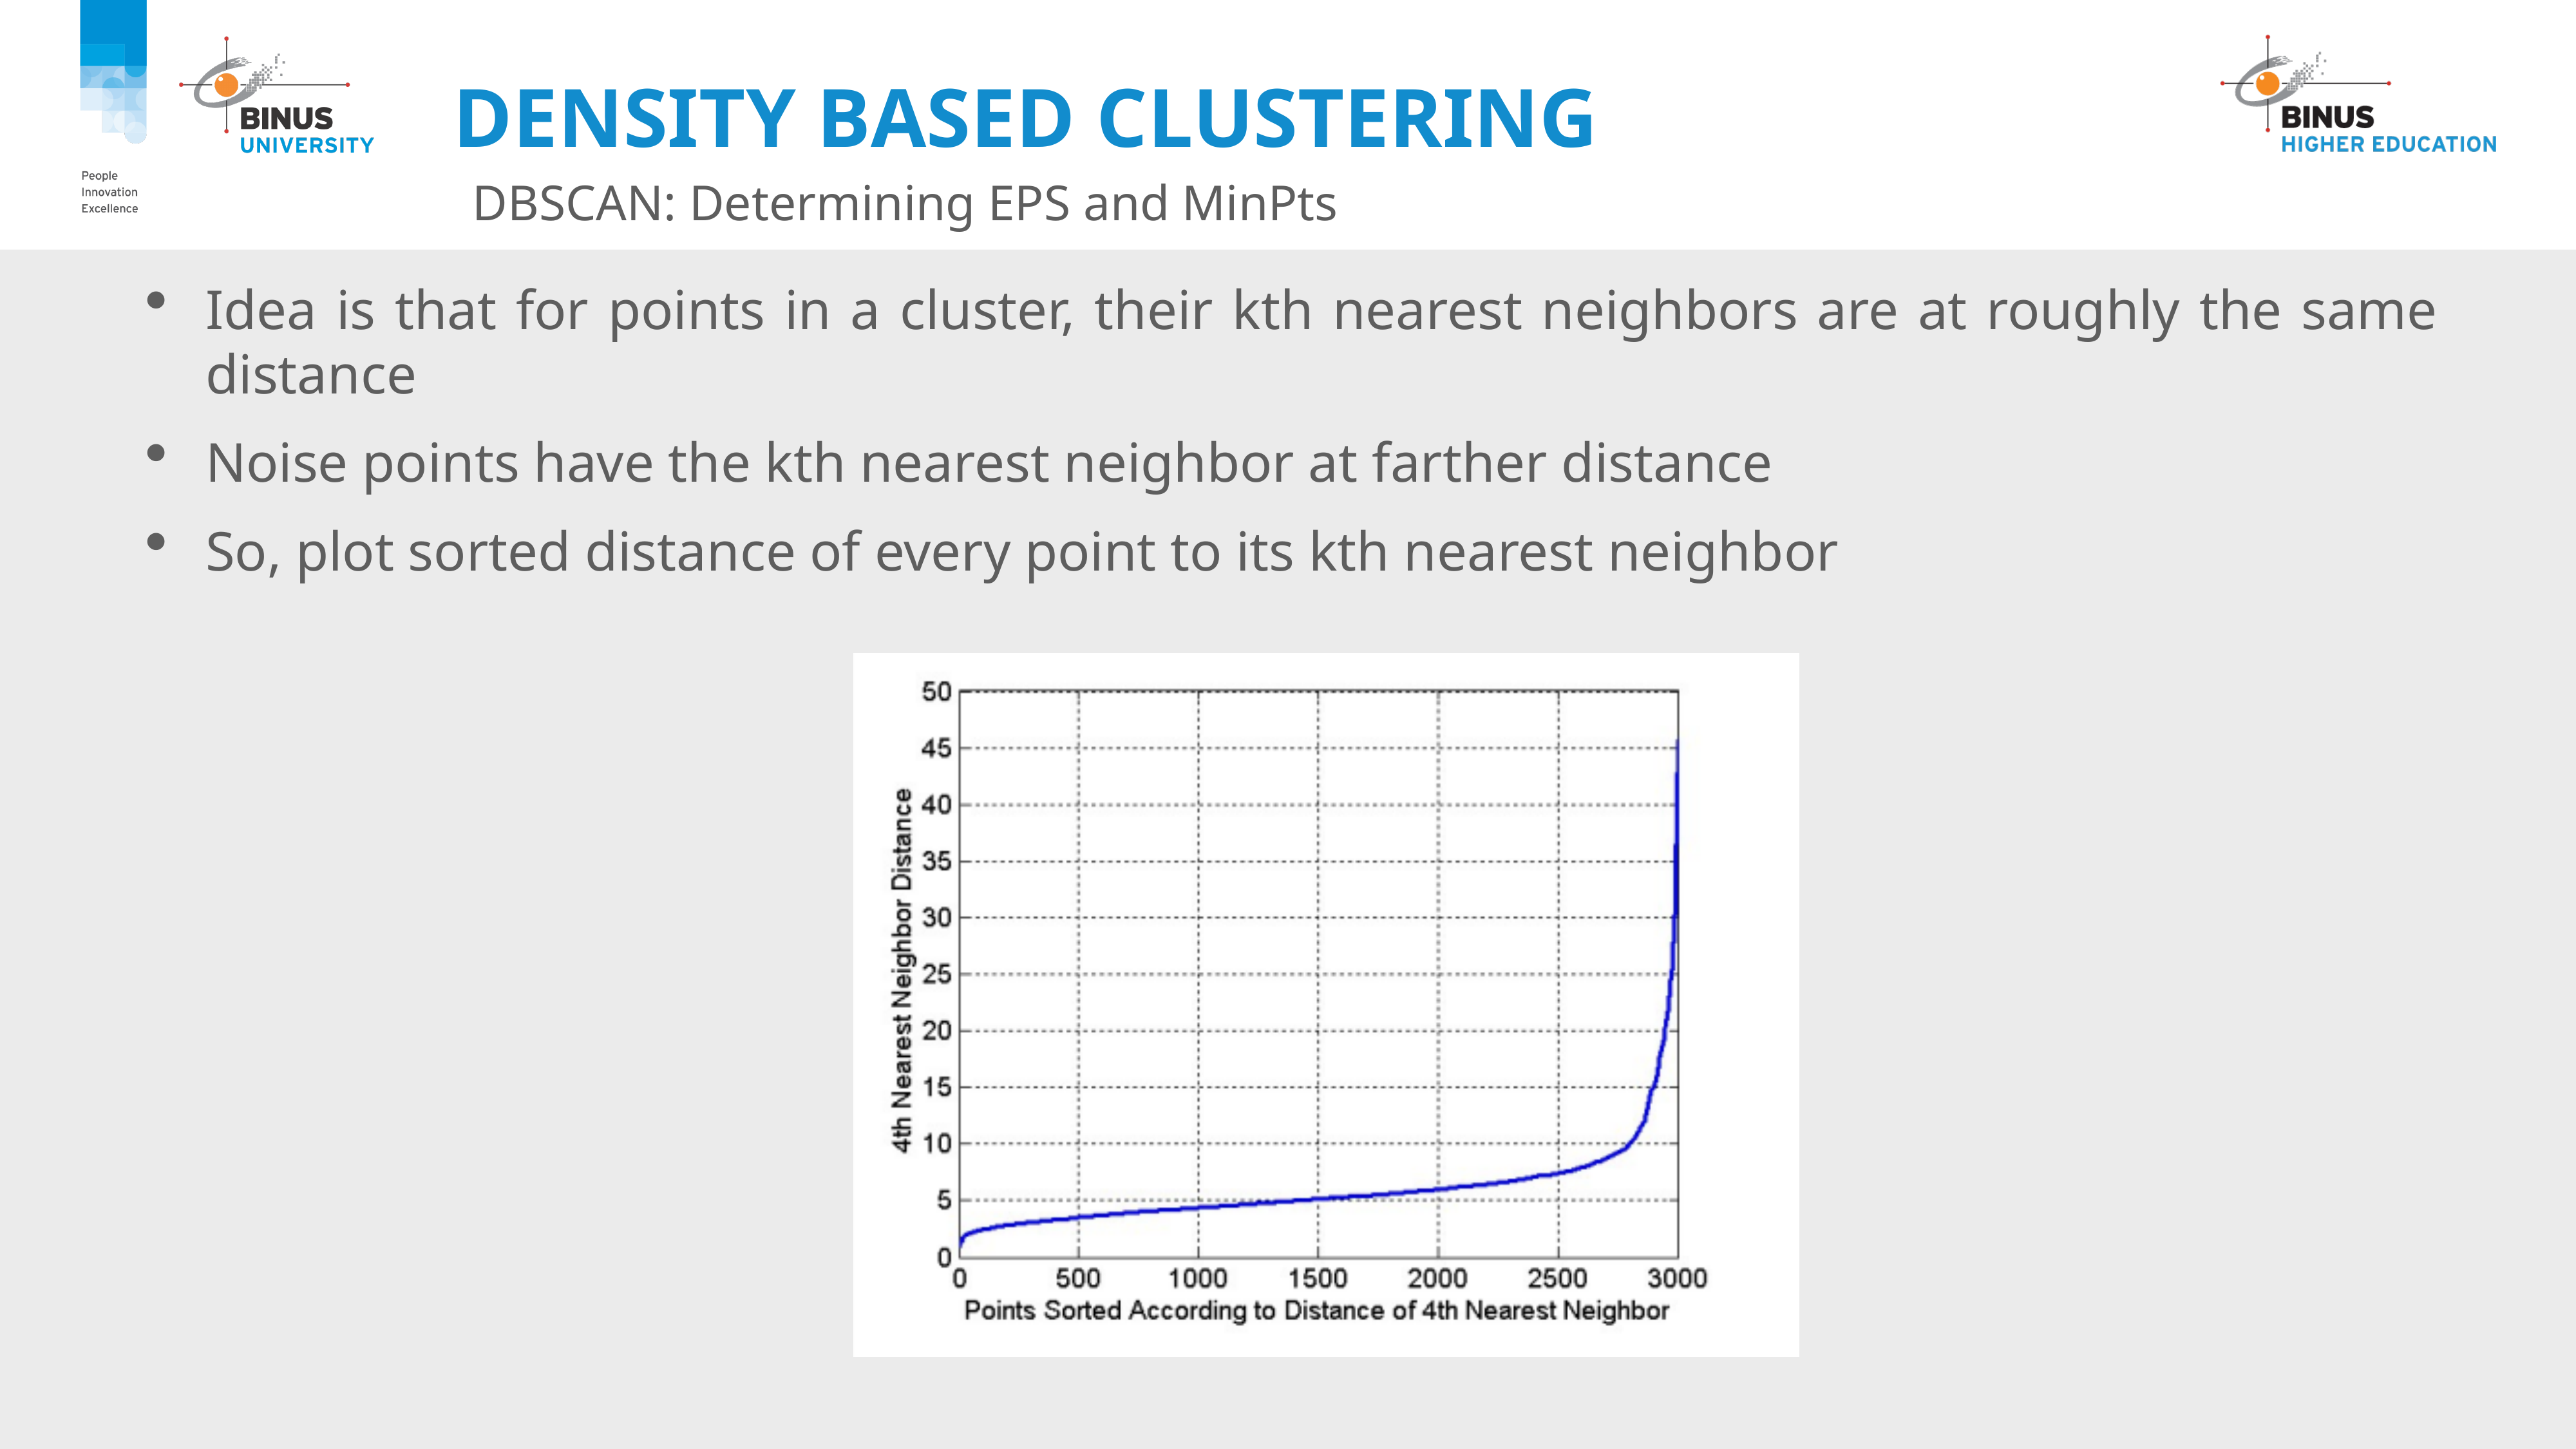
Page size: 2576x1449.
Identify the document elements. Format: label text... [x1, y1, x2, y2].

picture [853, 653, 1799, 1357]
title Density Based Clustering [448, 79, 2003, 134]
picture [80, 66, 147, 144]
picture [2199, 0, 2496, 156]
text_box DBSCAN: Determining EPS and MinPts [261, 167, 1550, 236]
picture [174, 25, 374, 161]
list Idea is that for points in a cluster, their kth nearest neighbors are at roughly the same distance Noise points have the kth nearest neighbor at farther distance So, plot sorted distance of every point to its kth nearest neighbor [48, 270, 2446, 1449]
picture [81, 146, 146, 213]
